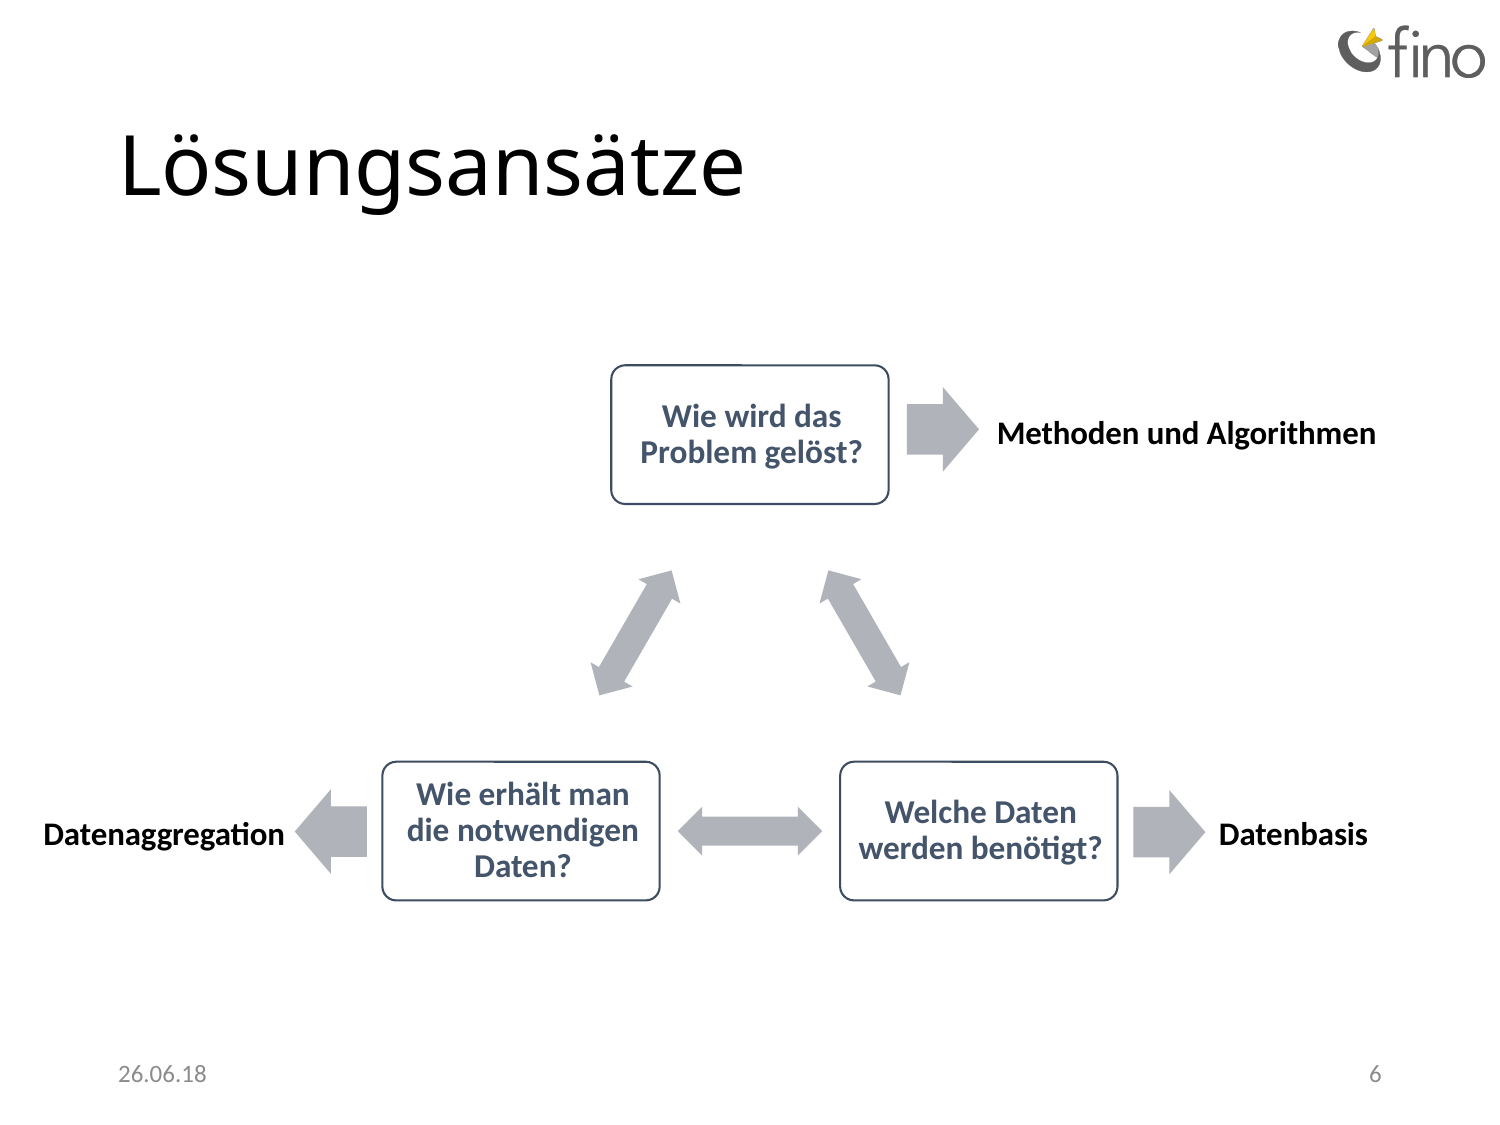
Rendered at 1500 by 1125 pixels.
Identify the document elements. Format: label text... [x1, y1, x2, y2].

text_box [1133, 790, 1206, 875]
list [103, 365, 1397, 901]
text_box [906, 387, 979, 472]
picture [1338, 8, 1485, 95]
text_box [294, 789, 367, 874]
text_box Datenaggregation [28, 805, 103, 860]
title Lösungsansätze [103, 59, 1397, 278]
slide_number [103, 1042, 441, 1103]
slide_number 6 [1059, 1042, 1397, 1103]
